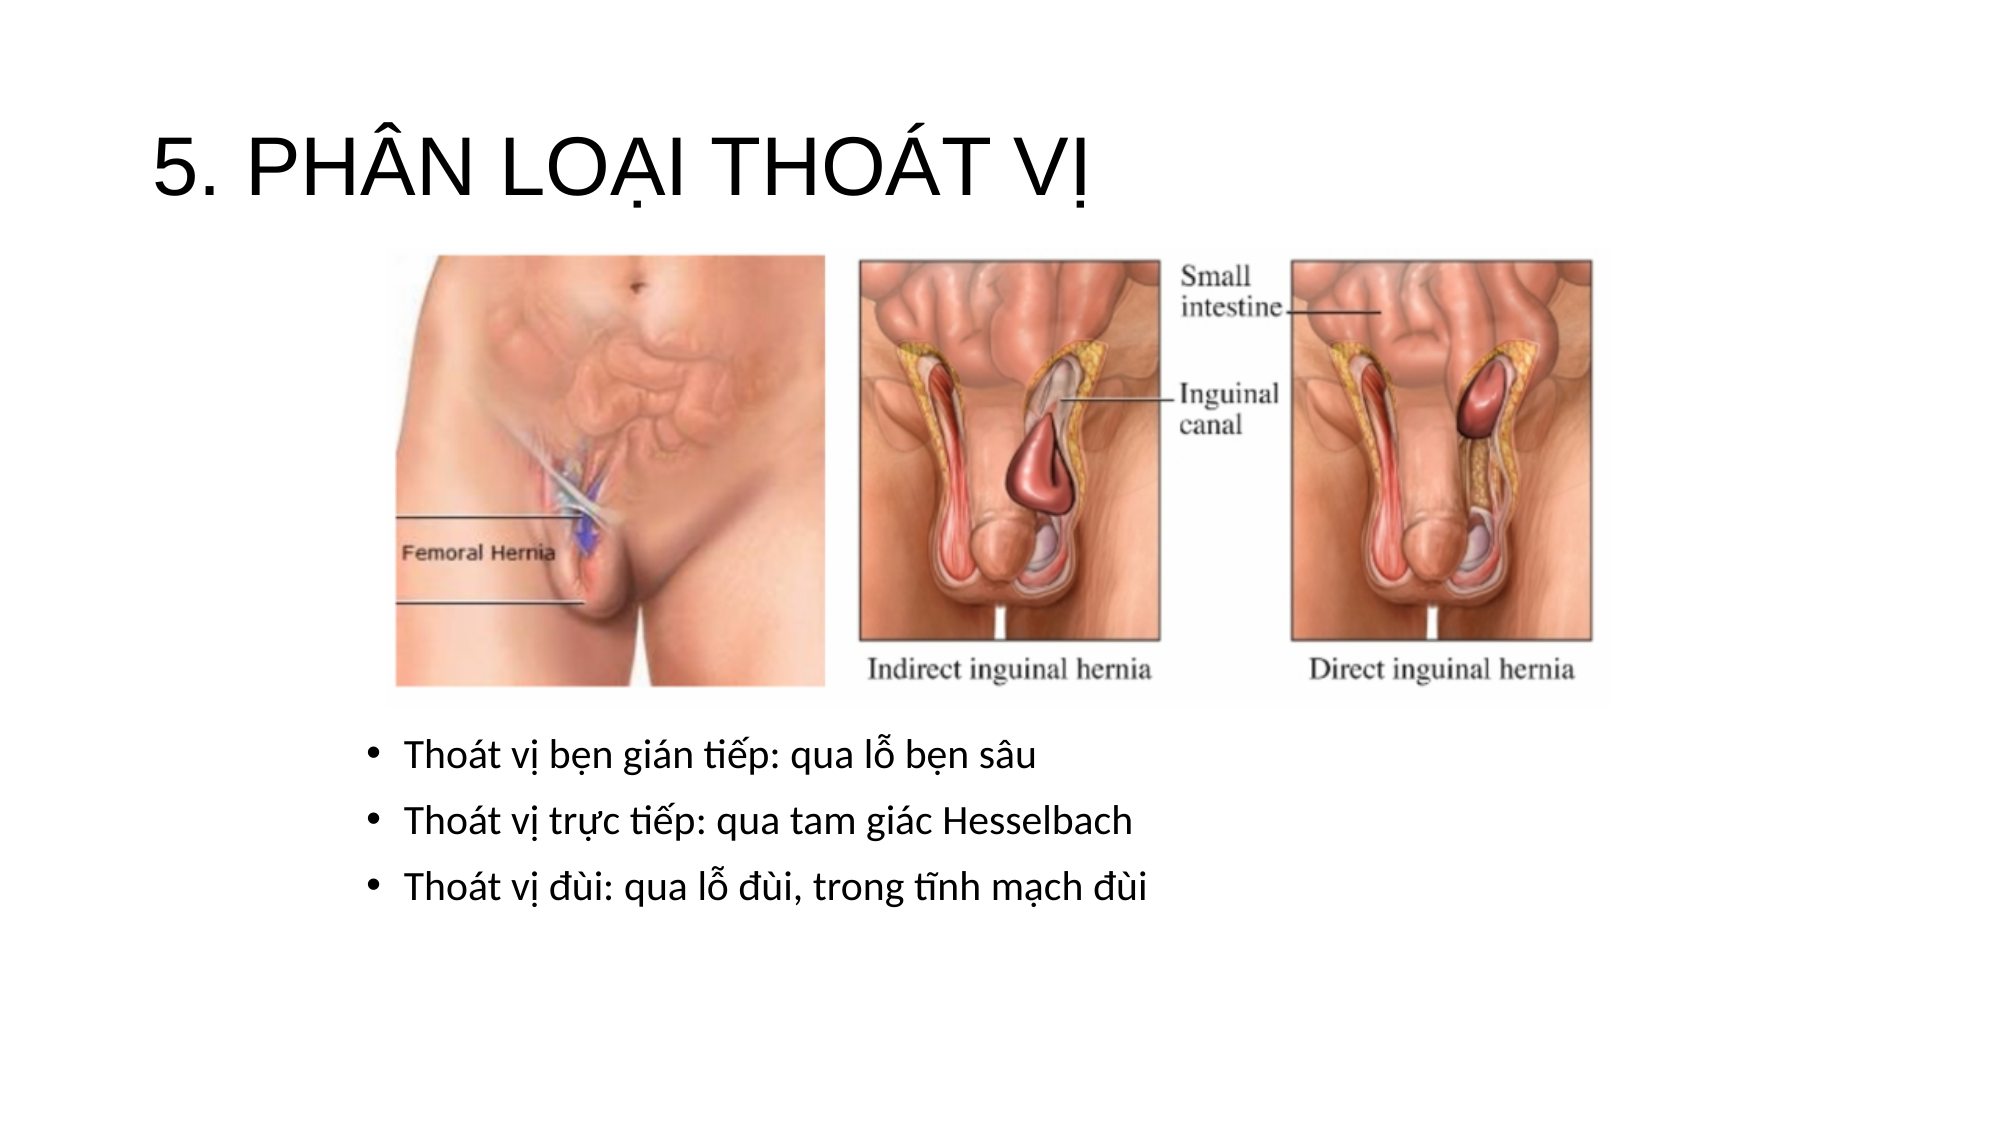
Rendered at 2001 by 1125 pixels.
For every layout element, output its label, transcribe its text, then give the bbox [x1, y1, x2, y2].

picture [386, 212, 1623, 708]
title 5. PHÂN LOẠI THOÁT VỊ [137, 59, 1863, 278]
list Thoát vị bẹn gián tiếp: qua lỗ bẹn sâu Thoát vị trực tiếp: qua tam giác Hesselbach Thoát vị đùi: qua lỗ đùi, trong tĩnh mạch đùi [351, 725, 1658, 1125]
